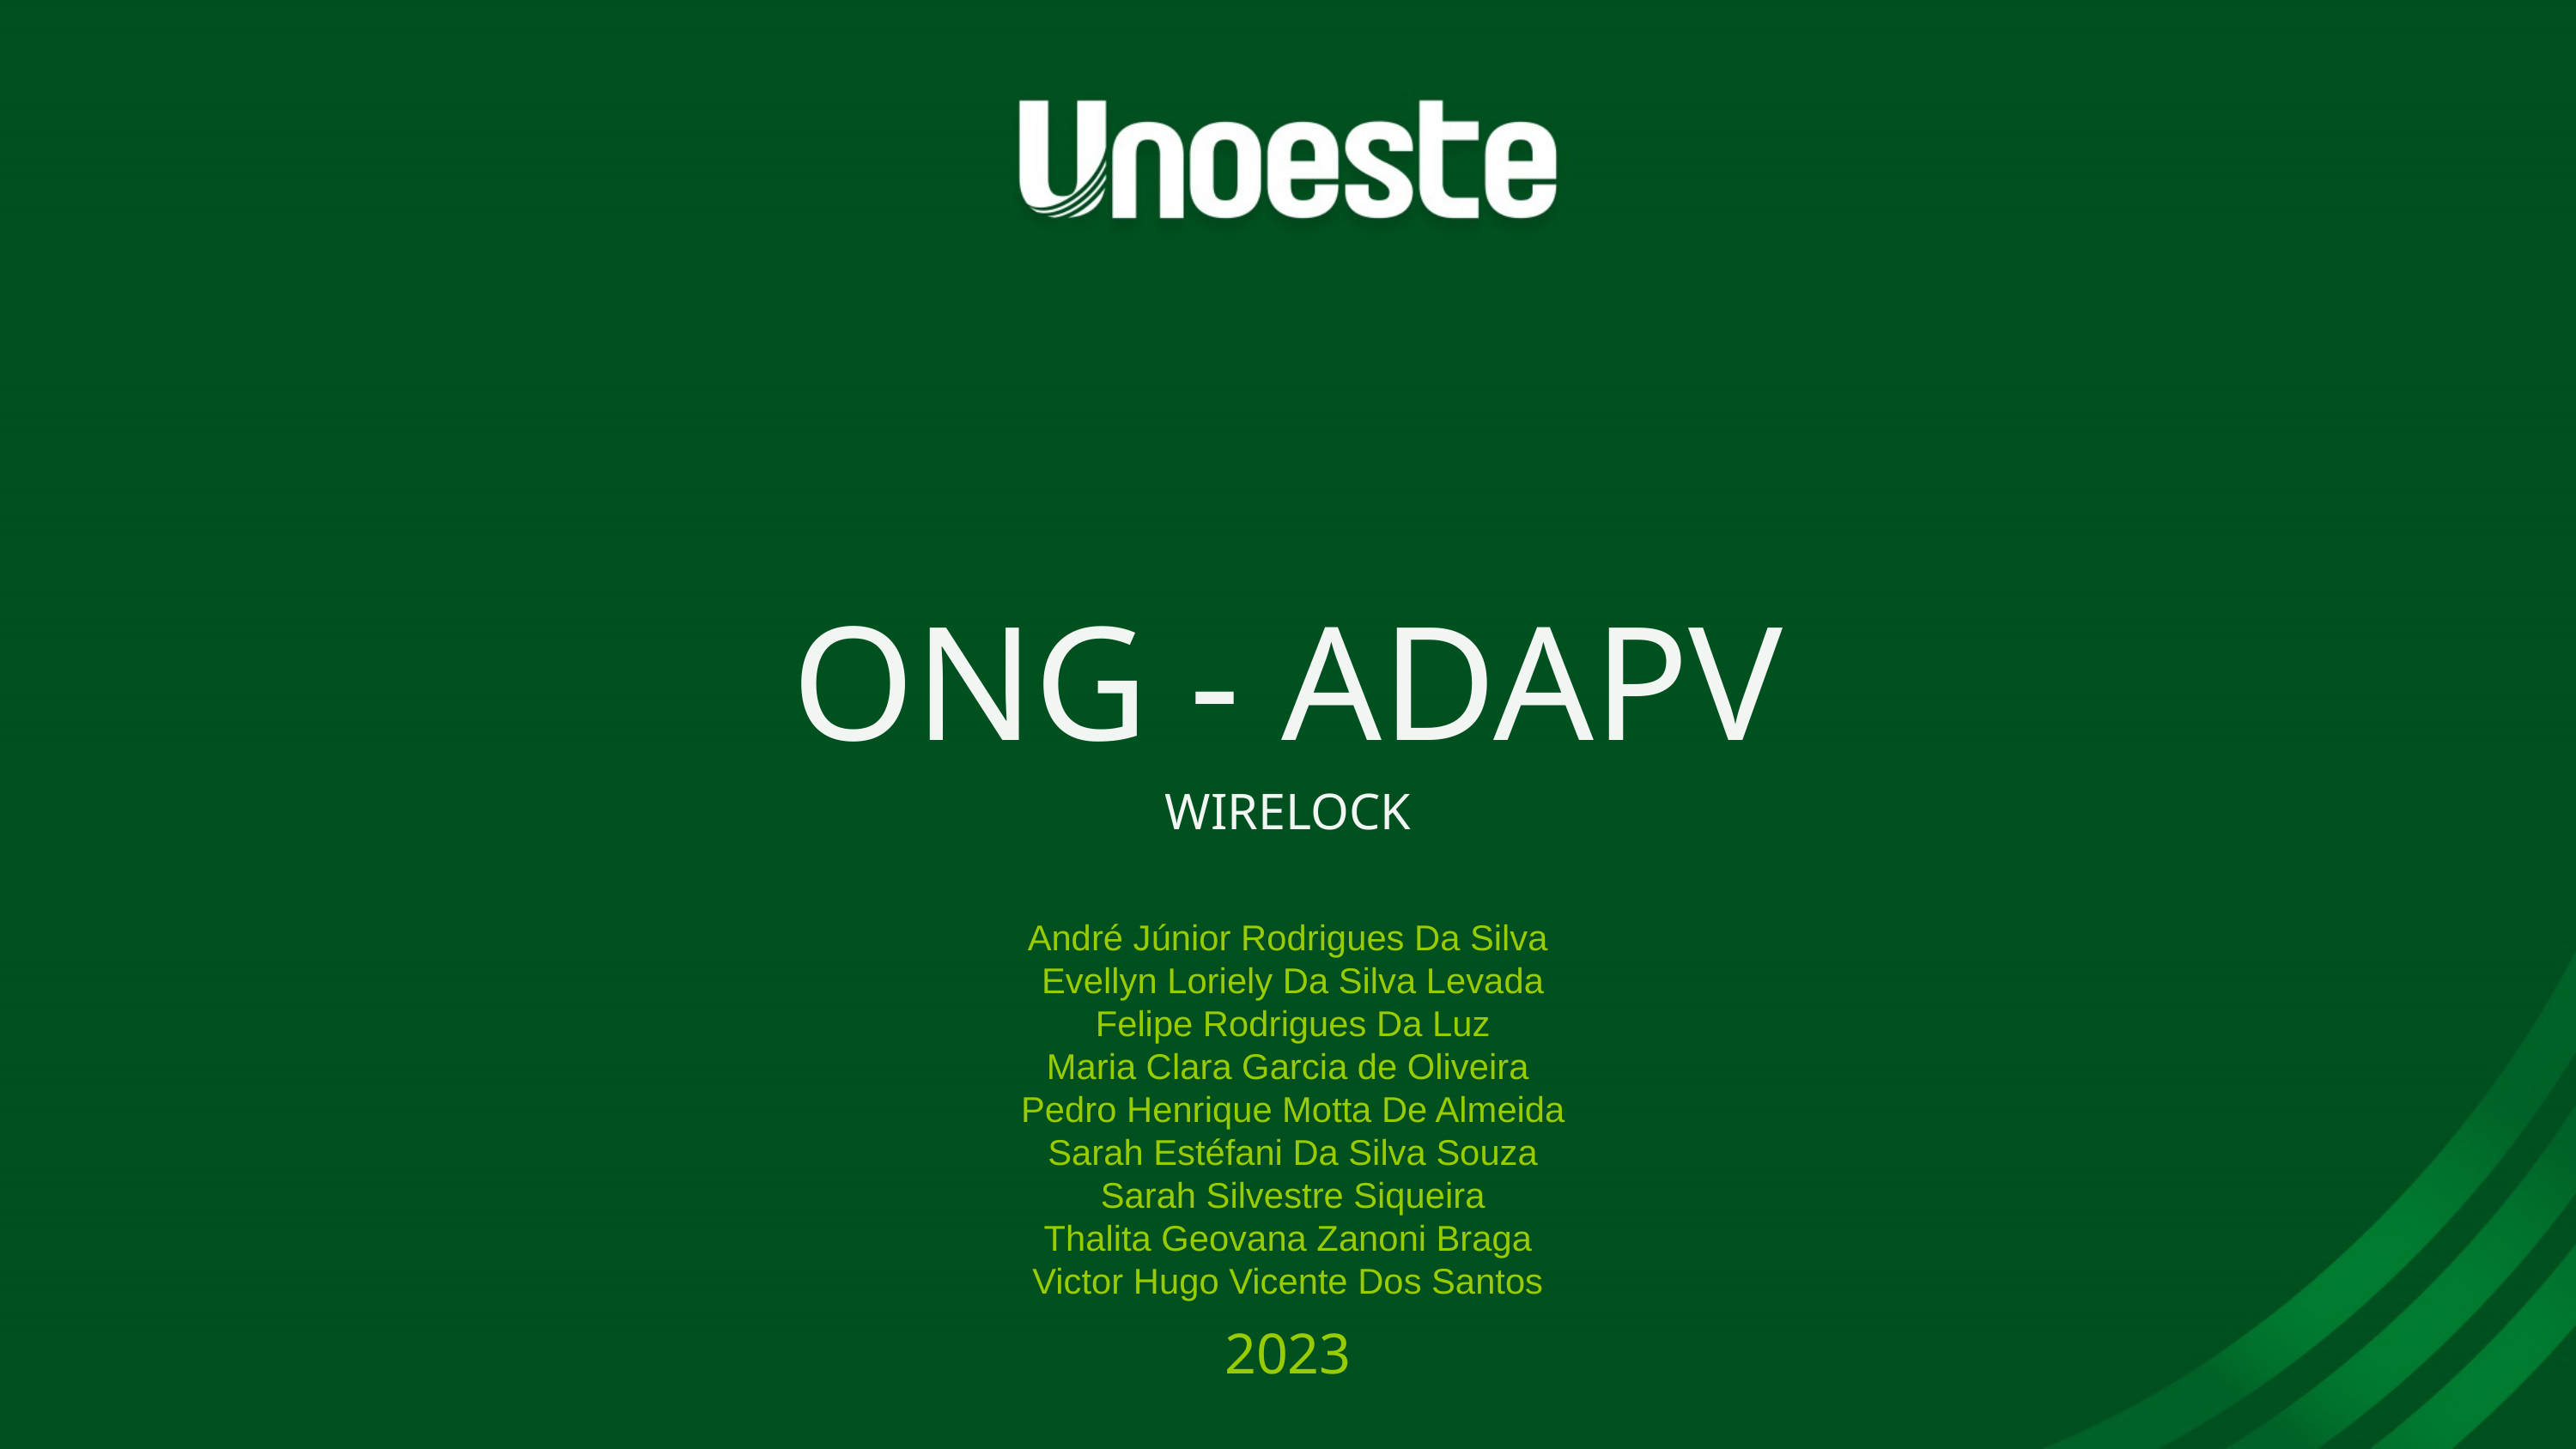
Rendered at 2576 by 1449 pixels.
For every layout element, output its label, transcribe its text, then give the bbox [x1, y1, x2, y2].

text_box ONG - ADAPV [291, 583, 2284, 773]
text_box André Júnior Rodrigues Da Silva Evellyn Loriely Da Silva Levada Felipe Rodrigues Da Luz Maria Clara Garcia de Oliveira Pedro Henrique Motta De Almeida Sarah Estéfani Da Silva Souza Sarah Silvestre Siqueira Thalita Geovana Zanoni Braga Victor Hugo Vicente Dos Santos [906, 914, 1670, 1321]
text_box [0, 0, 2576, 1449]
text_box WIRELOCK [975, 780, 1601, 840]
text_box 2023 [1118, 1321, 1458, 1385]
